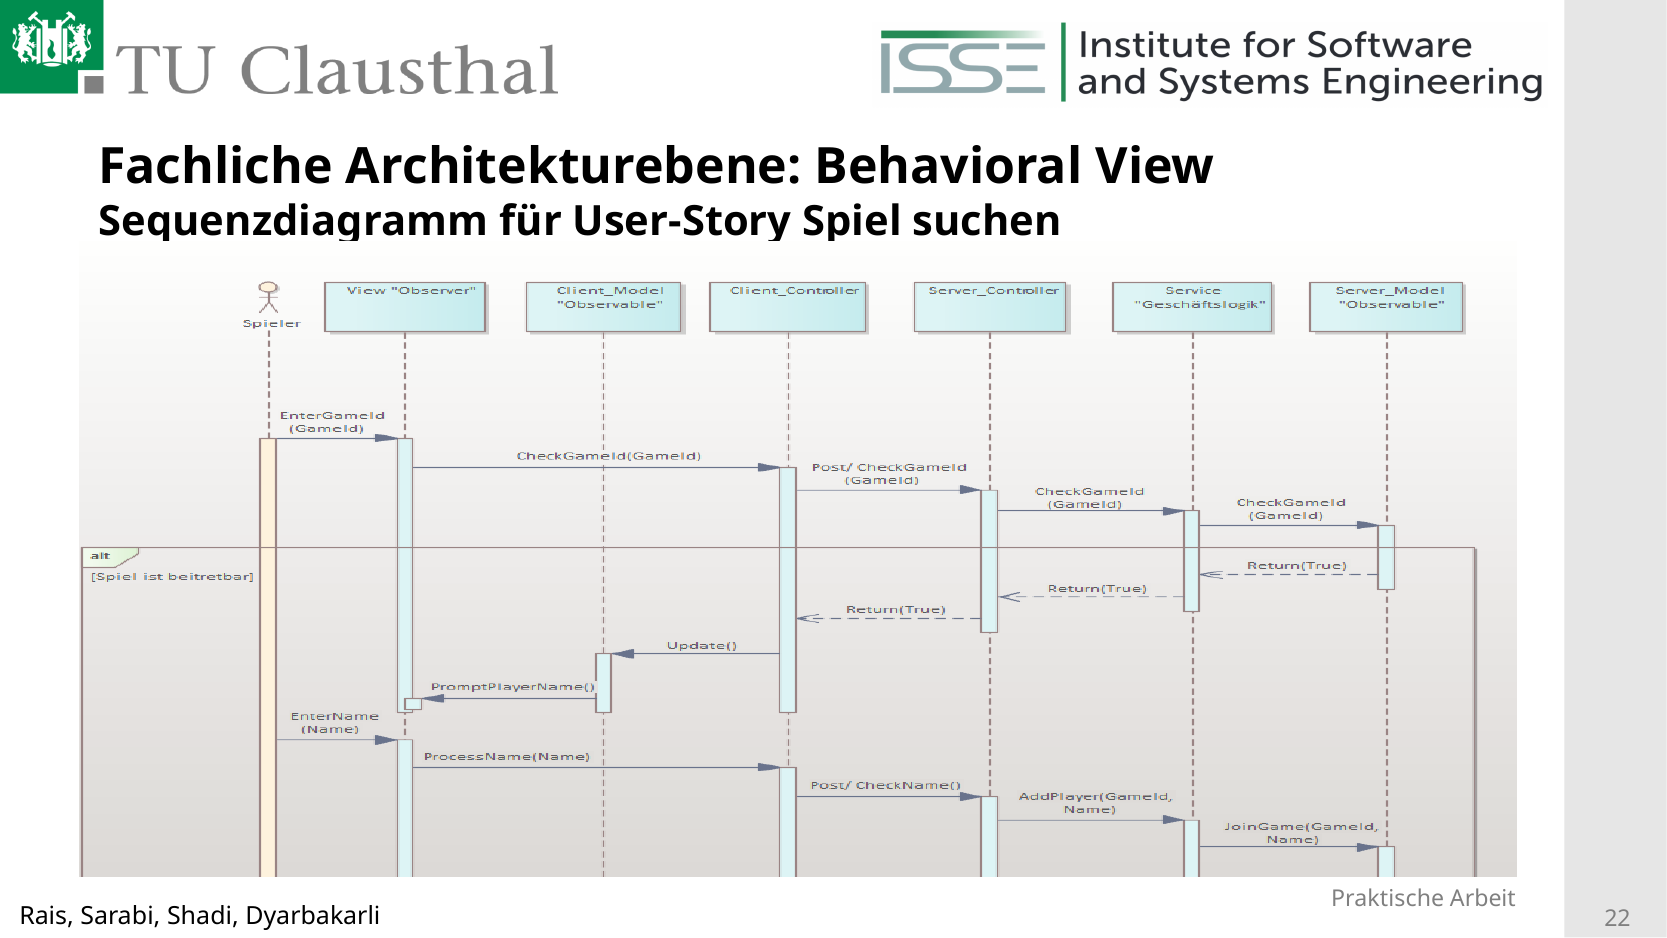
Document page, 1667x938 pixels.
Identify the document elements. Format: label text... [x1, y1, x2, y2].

title Fachliche Architekturebene: Behavioral View Sequenzdiagramm für User-Story Spiel suchen [83, 126, 1531, 216]
picture [79, 241, 1517, 878]
picture [872, 22, 1548, 108]
text_box Rais, Sarabi, Shadi, Dyarbakarli [4, 892, 397, 937]
picture [0, 0, 558, 94]
list Fügen Sie bitte Ihr Sequenzdiagram ein. (Entsprechend zu der User-Story (Use Case), der vorher ausgewählt wurde!) Beachte: Die Teilnehmer in dem Sequenzdiagramm müssen konsistent mit der fachlichen Architektur sein! [87, 233, 1532, 824]
